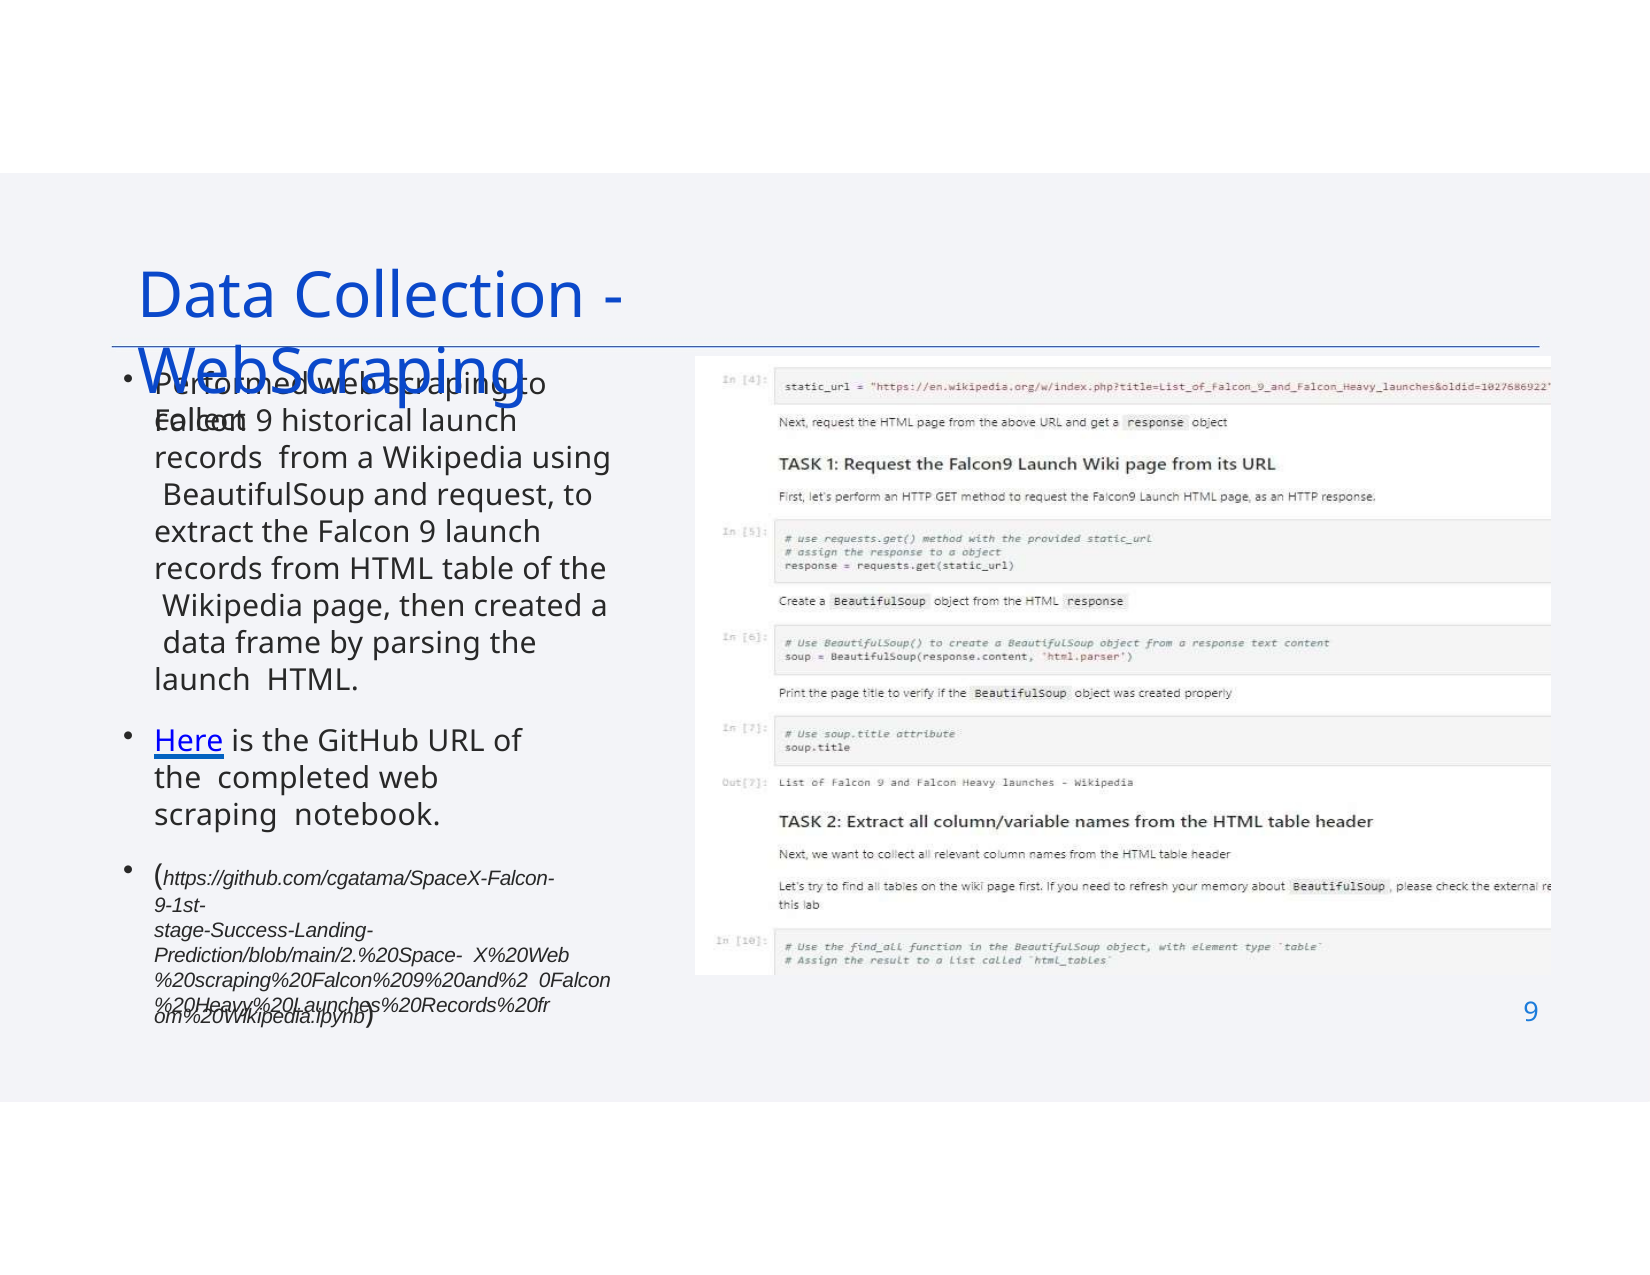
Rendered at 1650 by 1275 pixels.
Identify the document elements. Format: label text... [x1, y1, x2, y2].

title Data Collection - WebScraping [135, 252, 1007, 468]
picture [0, 173, 1650, 1102]
text_box Falcon 9 historical launch records from a Wikipedia using BeautifulSoup and request, to extract the Falcon 9 launch records from HTML table of the Wikipedia page, then created a data frame by parsing the launch HTML. Here is the GitHub URL of the completed web scraping notebook. (https://github.com/cgatama/SpaceX-Falcon-9-1st- stage-Success-Landing- Prediction/blob/main/2.%20Space- X%20Web%20scraping%20Falcon%209%20and%2 0Falcon%20Heavy%20Launches%20Records%20fr [121, 398, 631, 1017]
text_box 9 [1517, 998, 1545, 1032]
text_box om%20Wikipedia.ipynb) [152, 993, 380, 1030]
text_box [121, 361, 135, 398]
